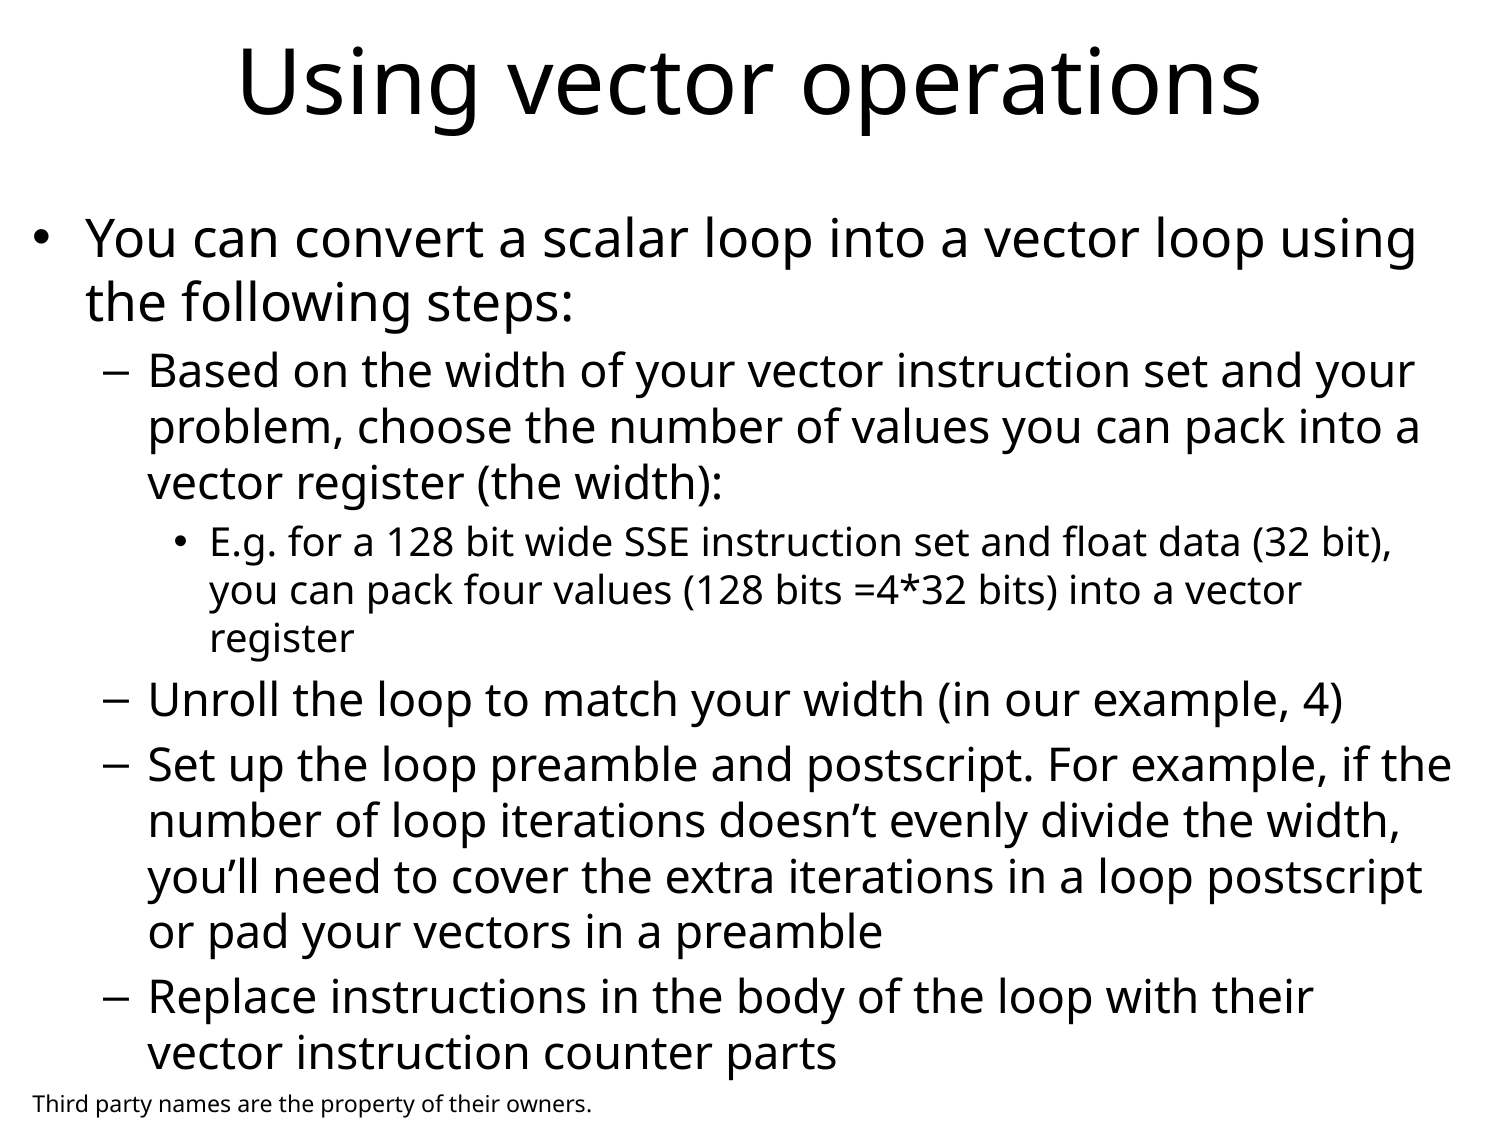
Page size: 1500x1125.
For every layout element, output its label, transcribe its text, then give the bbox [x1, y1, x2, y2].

list You can convert a scalar loop into a vector loop using the following steps: Based on the width of your vector instruction set and your problem, choose the number of values you can pack into a vector register (the width): E.g. for a 128 bit wide SSE instruction set and float data (32 bit), you can pack four values (128 bits =4*32 bits) into a vector register Unroll the loop to match your width (in our example, 4) Set up the loop preamble and postscript. For example, if the number of loop iterations doesn’t evenly divide the width, you’ll need to cover the extra iterations in a loop postscript or pad your vectors in a preamble Replace instructions in the body of the loop with their vector instruction counter parts [17, 196, 1471, 1094]
text_box Third party names are the property of their owners. [17, 1082, 816, 1125]
title Using vector operations [75, 0, 1425, 172]
